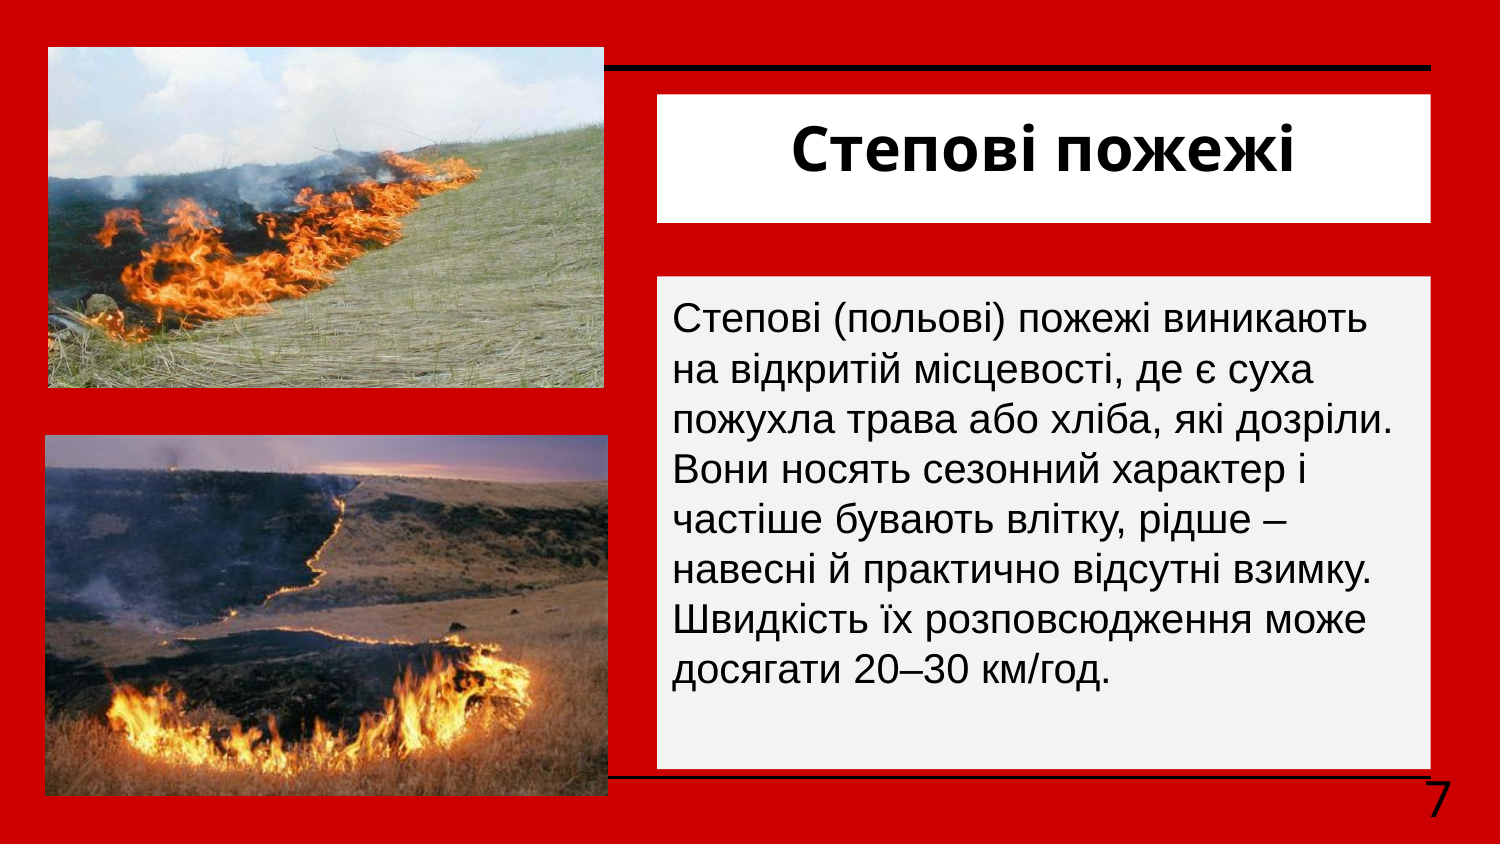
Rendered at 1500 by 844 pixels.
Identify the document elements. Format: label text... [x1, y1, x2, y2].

picture [45, 435, 608, 796]
title Степові пожежі [657, 94, 1431, 223]
slide_number ‹#› [1394, 769, 1484, 834]
picture [48, 47, 604, 388]
text_box Степові (польові) пожежі виникають на відкритій місцевості, де є суха пожухла трава або хліба, які дозріли. Вони носять сезонний характер і частіше бувають влітку, рідше – навесні й практично відсутні взимку. Швидкість їх розповсюдження може досягати 20–30 км/год. [657, 276, 1431, 770]
